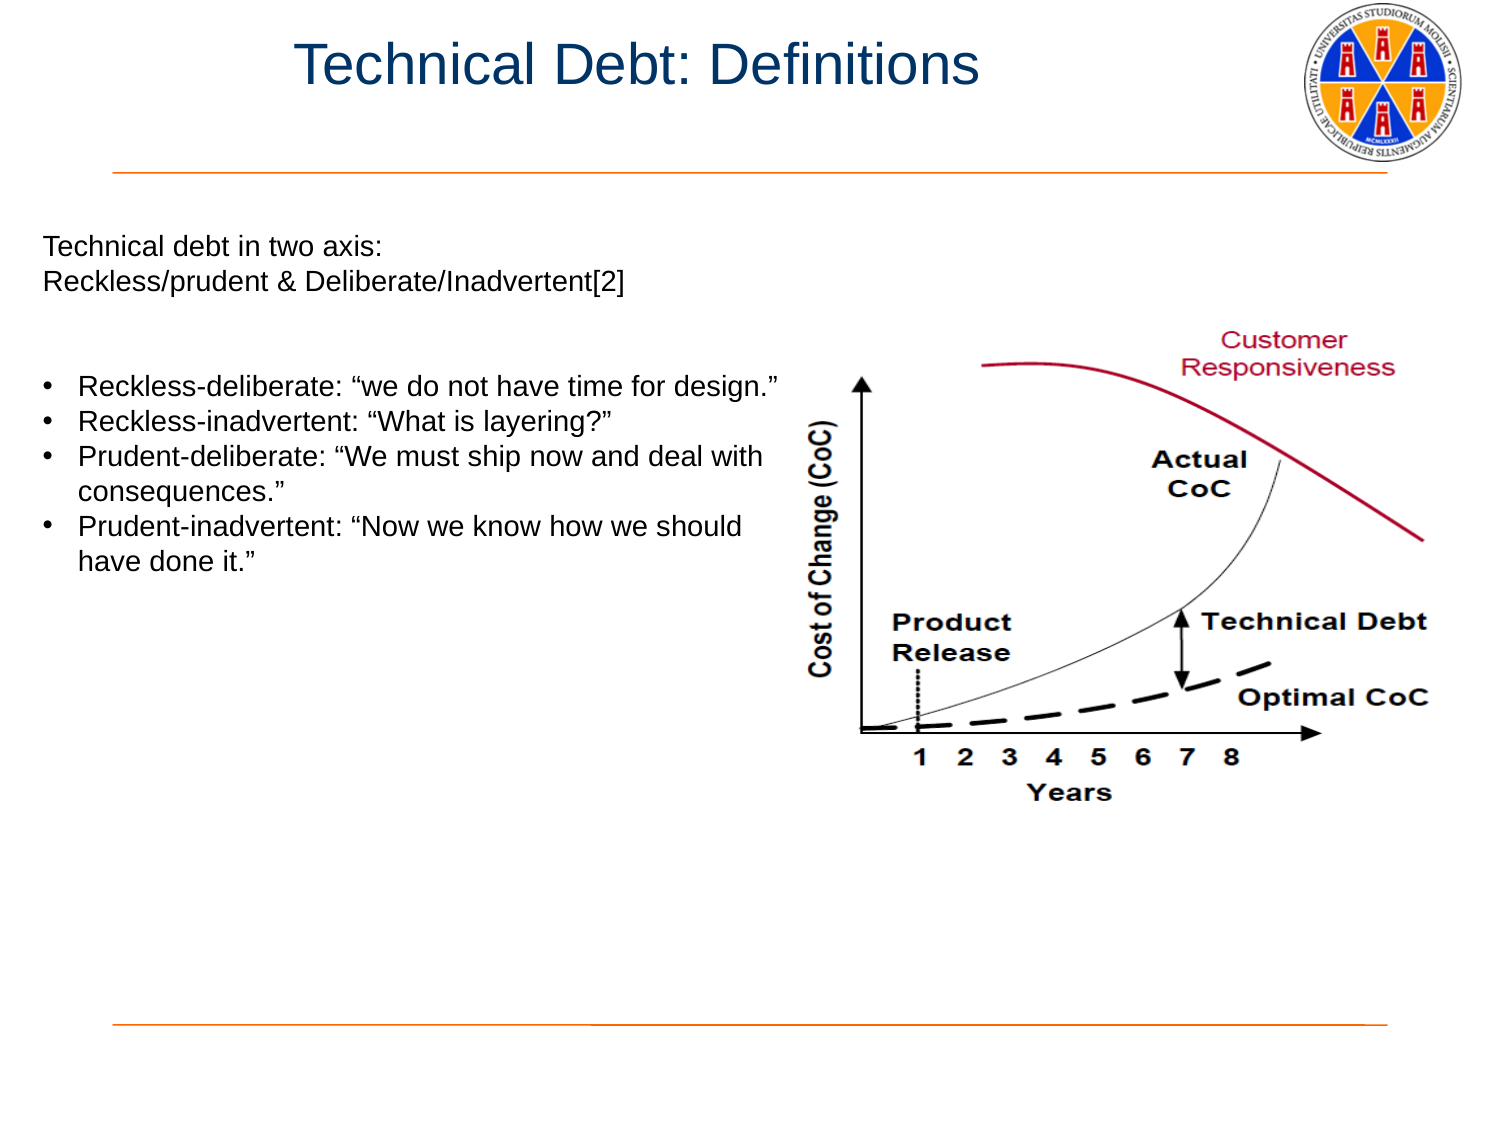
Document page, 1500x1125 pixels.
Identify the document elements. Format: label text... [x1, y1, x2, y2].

text_box CSSE [1193, 1019, 1461, 1072]
picture [1269, 0, 1500, 166]
picture [807, 322, 1461, 814]
text_box Technical Debt: Definitions [278, 18, 1211, 157]
text_box Technical debt in two axis: Reckless/prudent & Deliberate/Inadvertent[2] Reckless-deliberate: “we do not have time for design.” Reckless-inadvertent: “What is layering?” Prudent-deliberate: “We must ship now and deal with consequences.” Prudent-inadvertent: “Now we know how we should have done it.” [27, 160, 796, 585]
